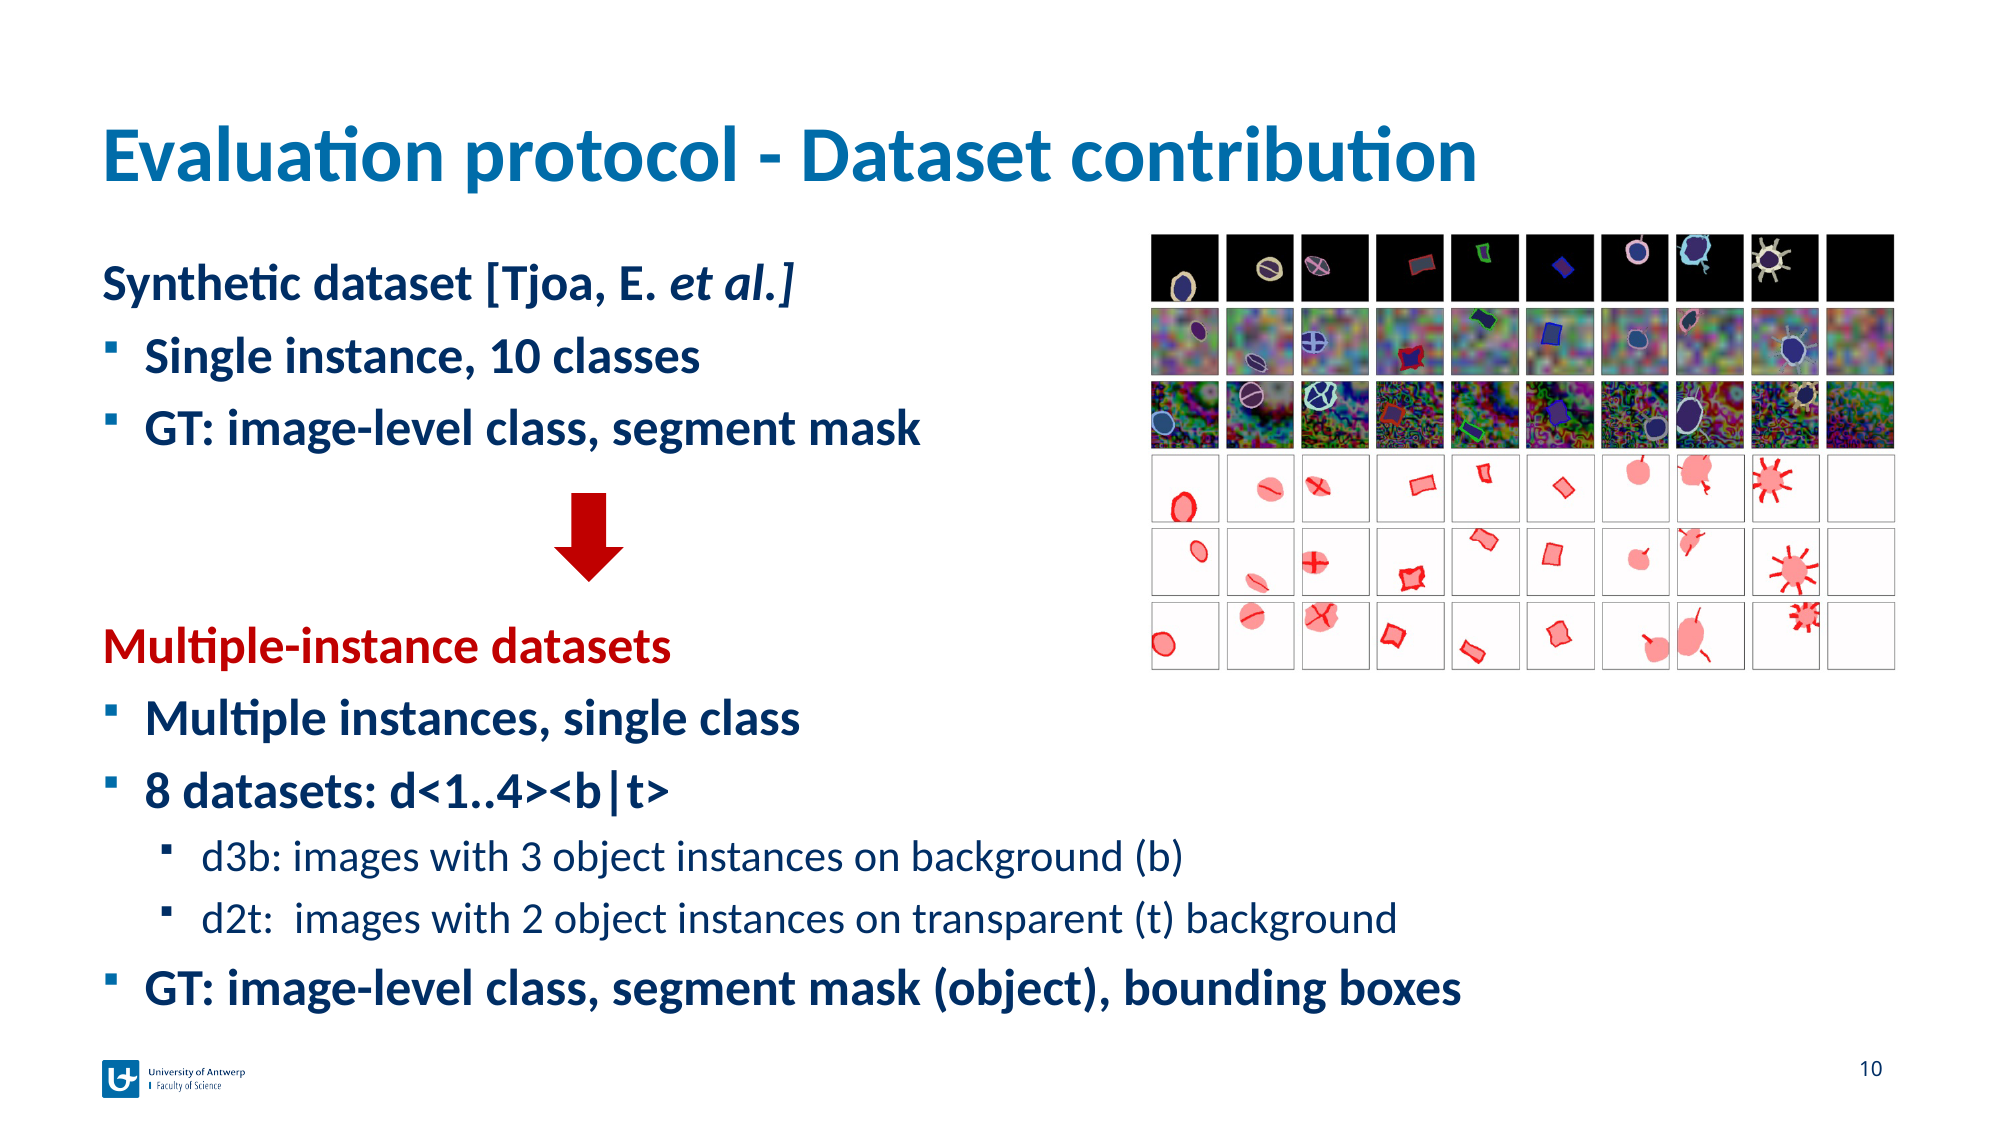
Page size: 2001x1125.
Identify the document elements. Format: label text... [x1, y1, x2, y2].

slide_number 10 [1463, 1039, 1898, 1100]
list Synthetic dataset [Tjoa, E. et al.] Single instance, 10 classes GT: image-level class, segment mask Multiple-instance datasets Multiple instances, single class 8 datasets: d<1..4><b|t> d3b: images with 3 object instances on background (b) d2t: images with 2 object instances on transparent (t) background GT: image-level class, segment mask (object), bounding boxes [102, 248, 1898, 1024]
text_box [554, 493, 624, 582]
title Evaluation protocol - Dataset contribution [102, 101, 1898, 232]
picture [1148, 231, 1898, 675]
picture [102, 1060, 245, 1098]
